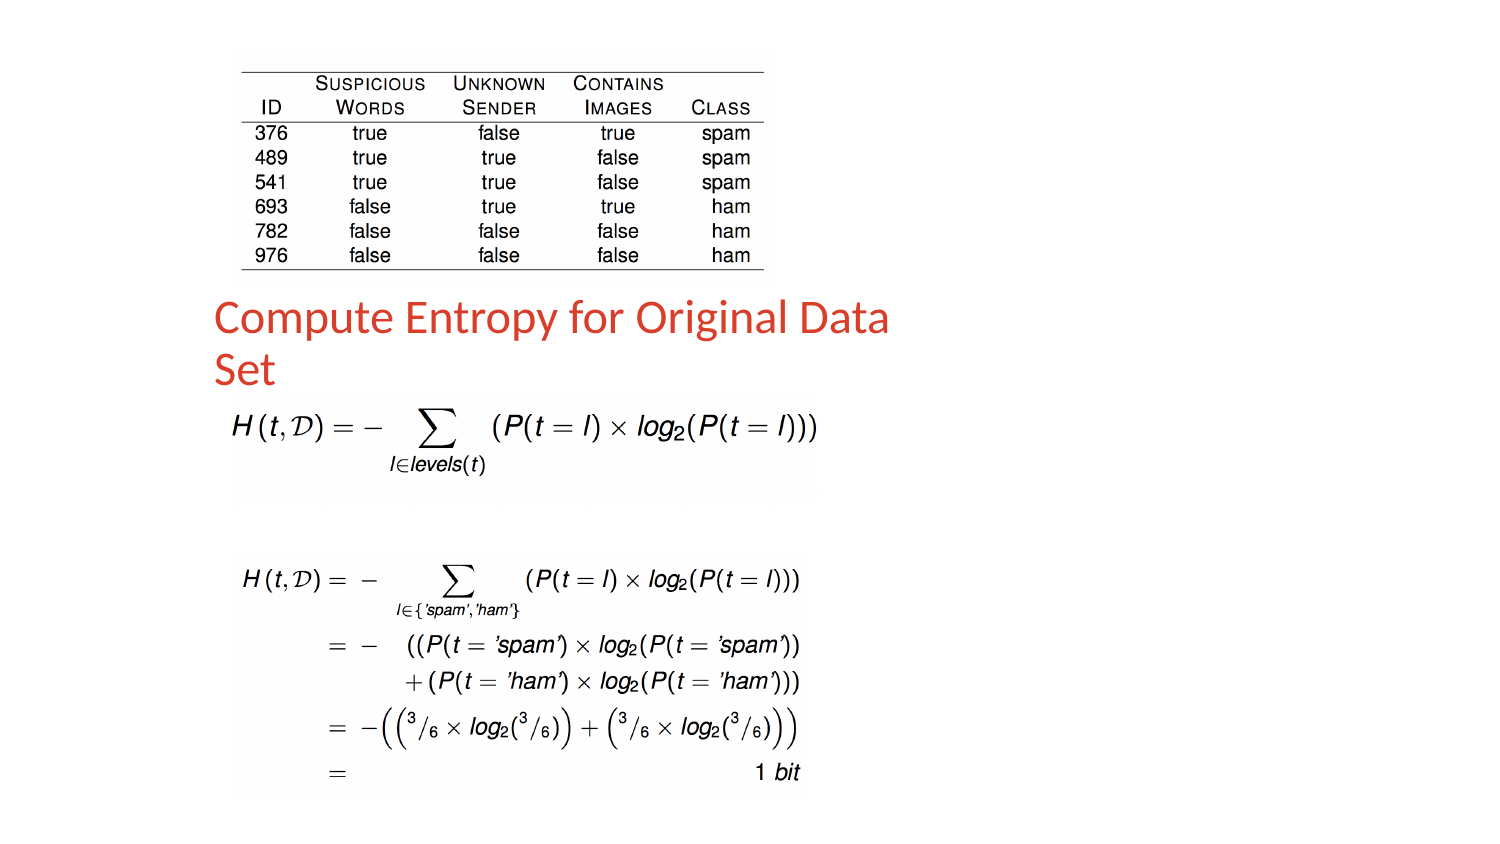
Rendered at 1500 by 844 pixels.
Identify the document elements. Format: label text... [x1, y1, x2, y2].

picture [229, 49, 778, 290]
text_box Compute Entropy for Original Data Set [209, 287, 941, 401]
picture [229, 552, 812, 798]
picture [229, 393, 821, 509]
